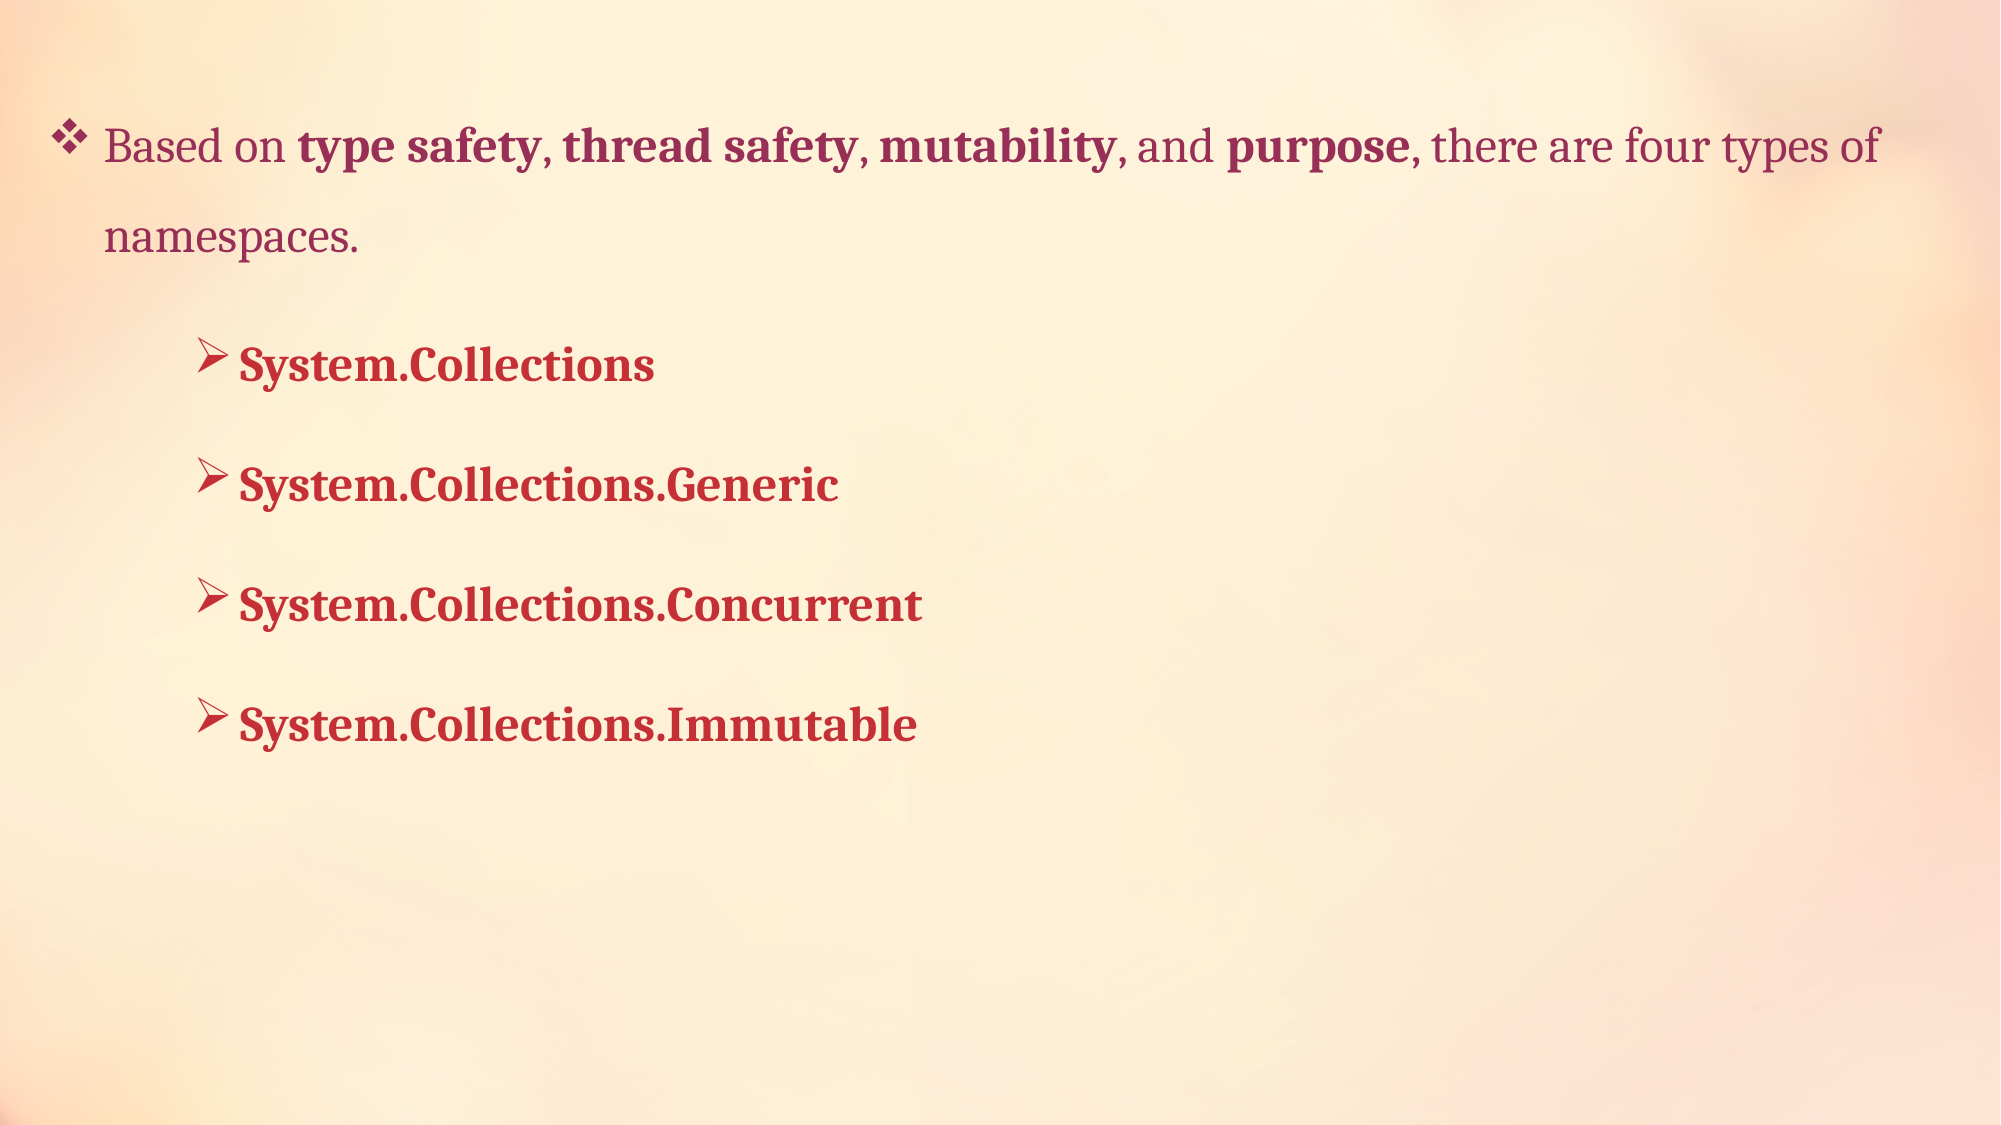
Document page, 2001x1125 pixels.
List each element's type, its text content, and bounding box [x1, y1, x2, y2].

text_box System.Collections System.Collections.Generic System.Collections.Concurrent System.Collections.Immutable [178, 264, 1334, 759]
title Based on type safety, thread safety, mutability, and purpose, there are four types of namespaces. [0, 0, 2000, 1125]
